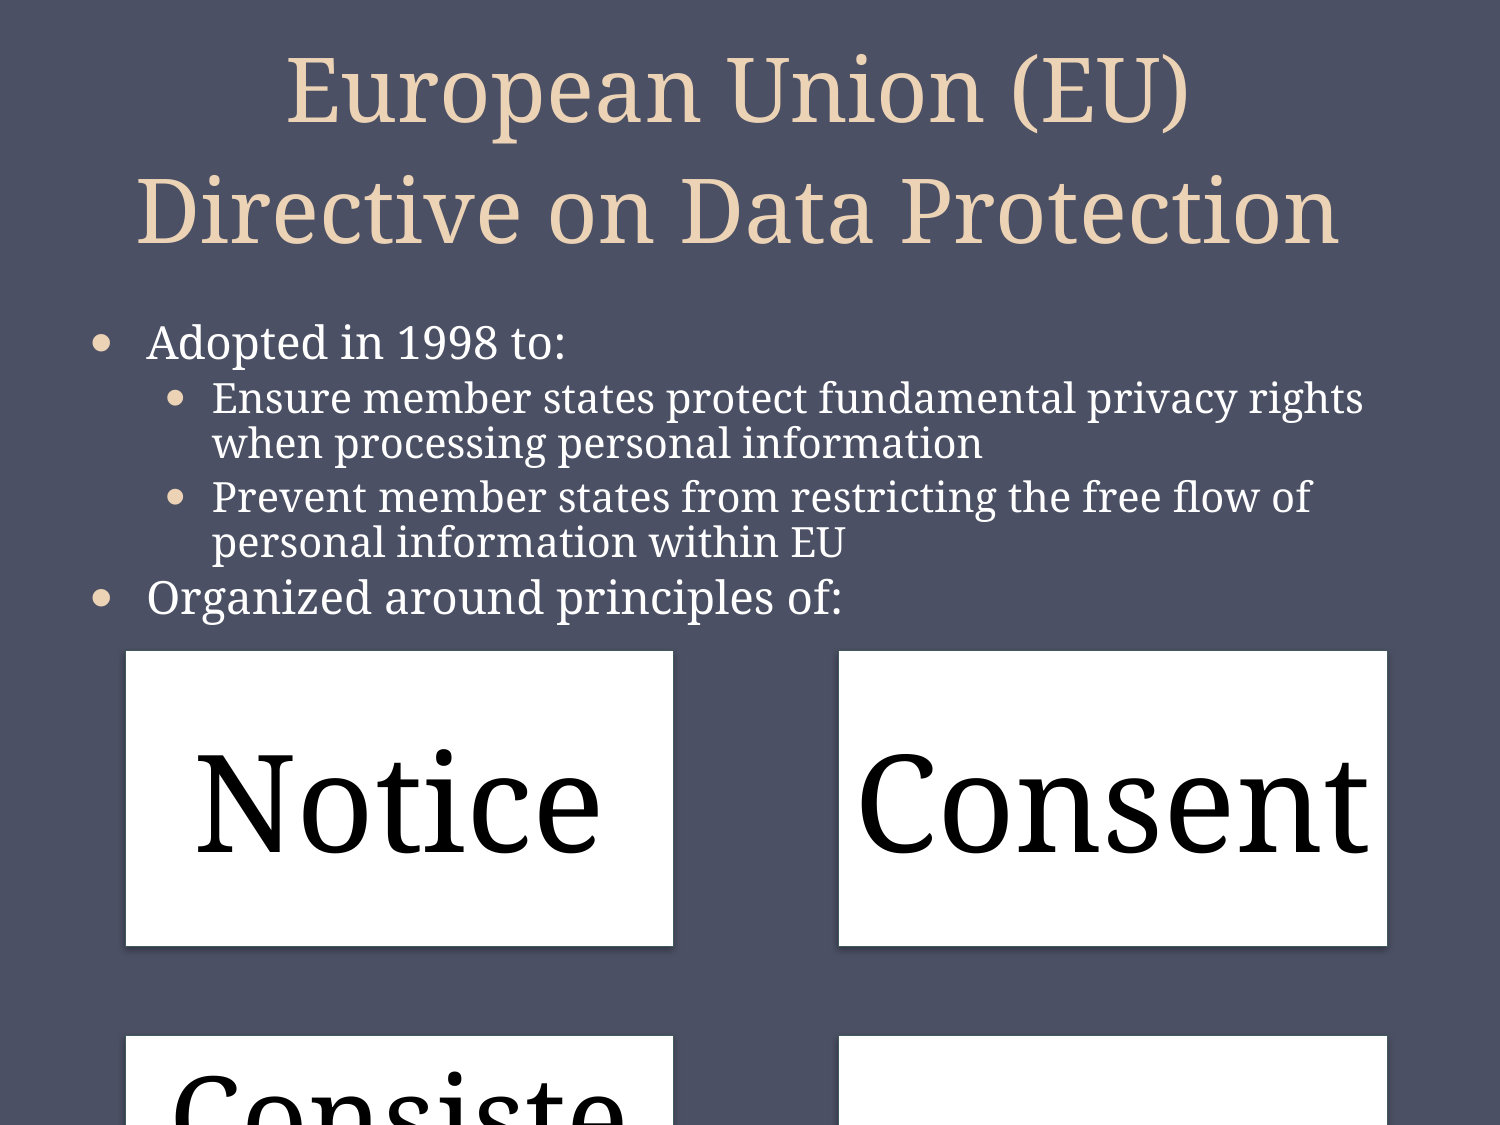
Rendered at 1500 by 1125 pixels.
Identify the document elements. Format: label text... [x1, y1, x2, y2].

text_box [124, 649, 1388, 1125]
list Adopted in 1998 to: Ensure member states protect fundamental privacy rights when processing personal information Prevent member states from restricting the free flow of personal information within EU Organized around principles of: [75, 312, 1425, 738]
title European Union (EU) Directive on Data Protection [0, 19, 1500, 269]
